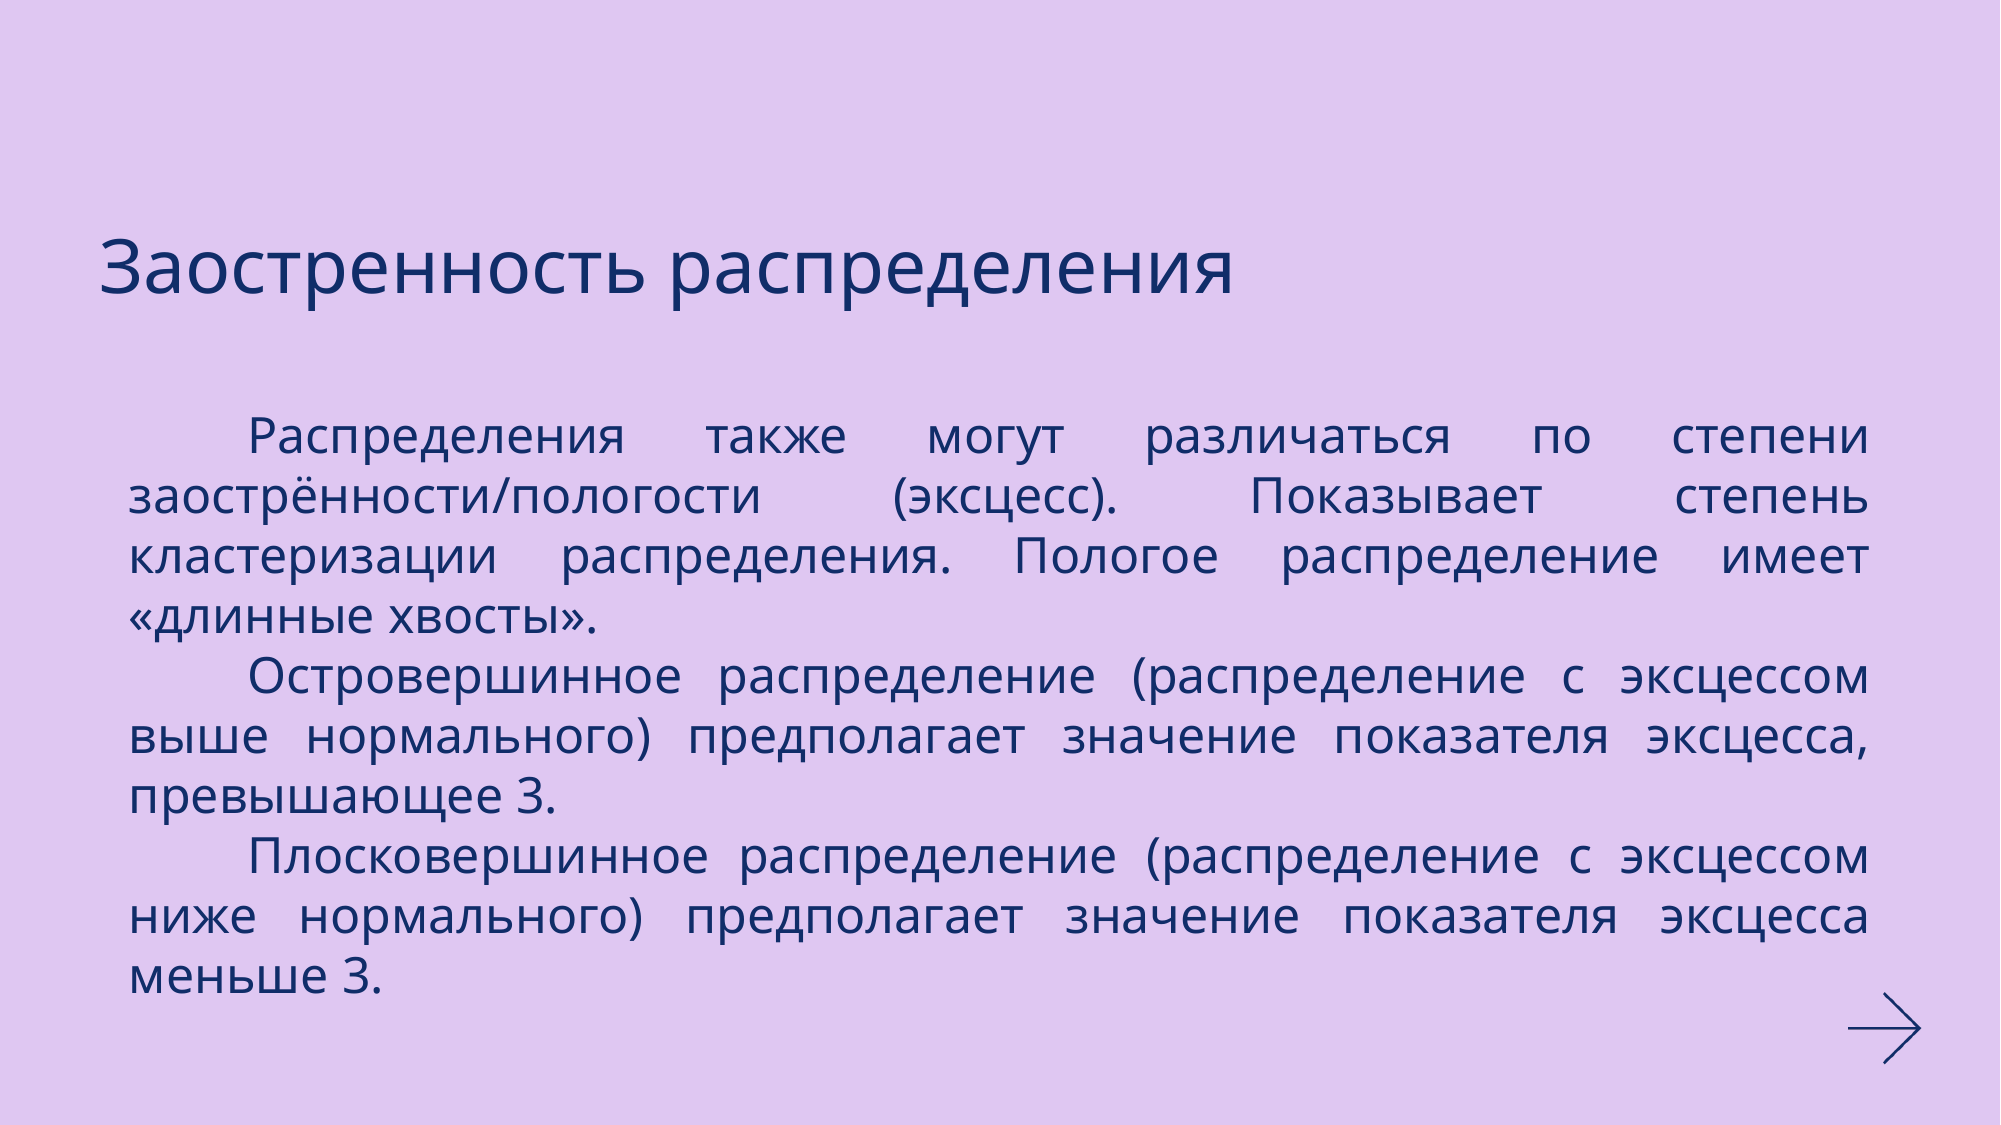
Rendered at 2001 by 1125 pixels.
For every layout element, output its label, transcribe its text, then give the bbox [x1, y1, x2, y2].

title Заостренность распределения [84, 160, 1922, 378]
text_box Распределения также могут различаться по степени заострённости/пологости (эксцесс). Показывает степень кластеризации распределения. Пологое распределение имеет «длинные хвосты». Островершинное распределение (распределение с эксцессом выше нормального) предполагает значение показателя эксцесса, превышающее 3. Плосковершинное распределение (распределение с эксцессом ниже нормального) предполагает значение показателя эксцесса меньше 3. [114, 396, 1886, 1057]
picture [1848, 991, 1922, 1065]
